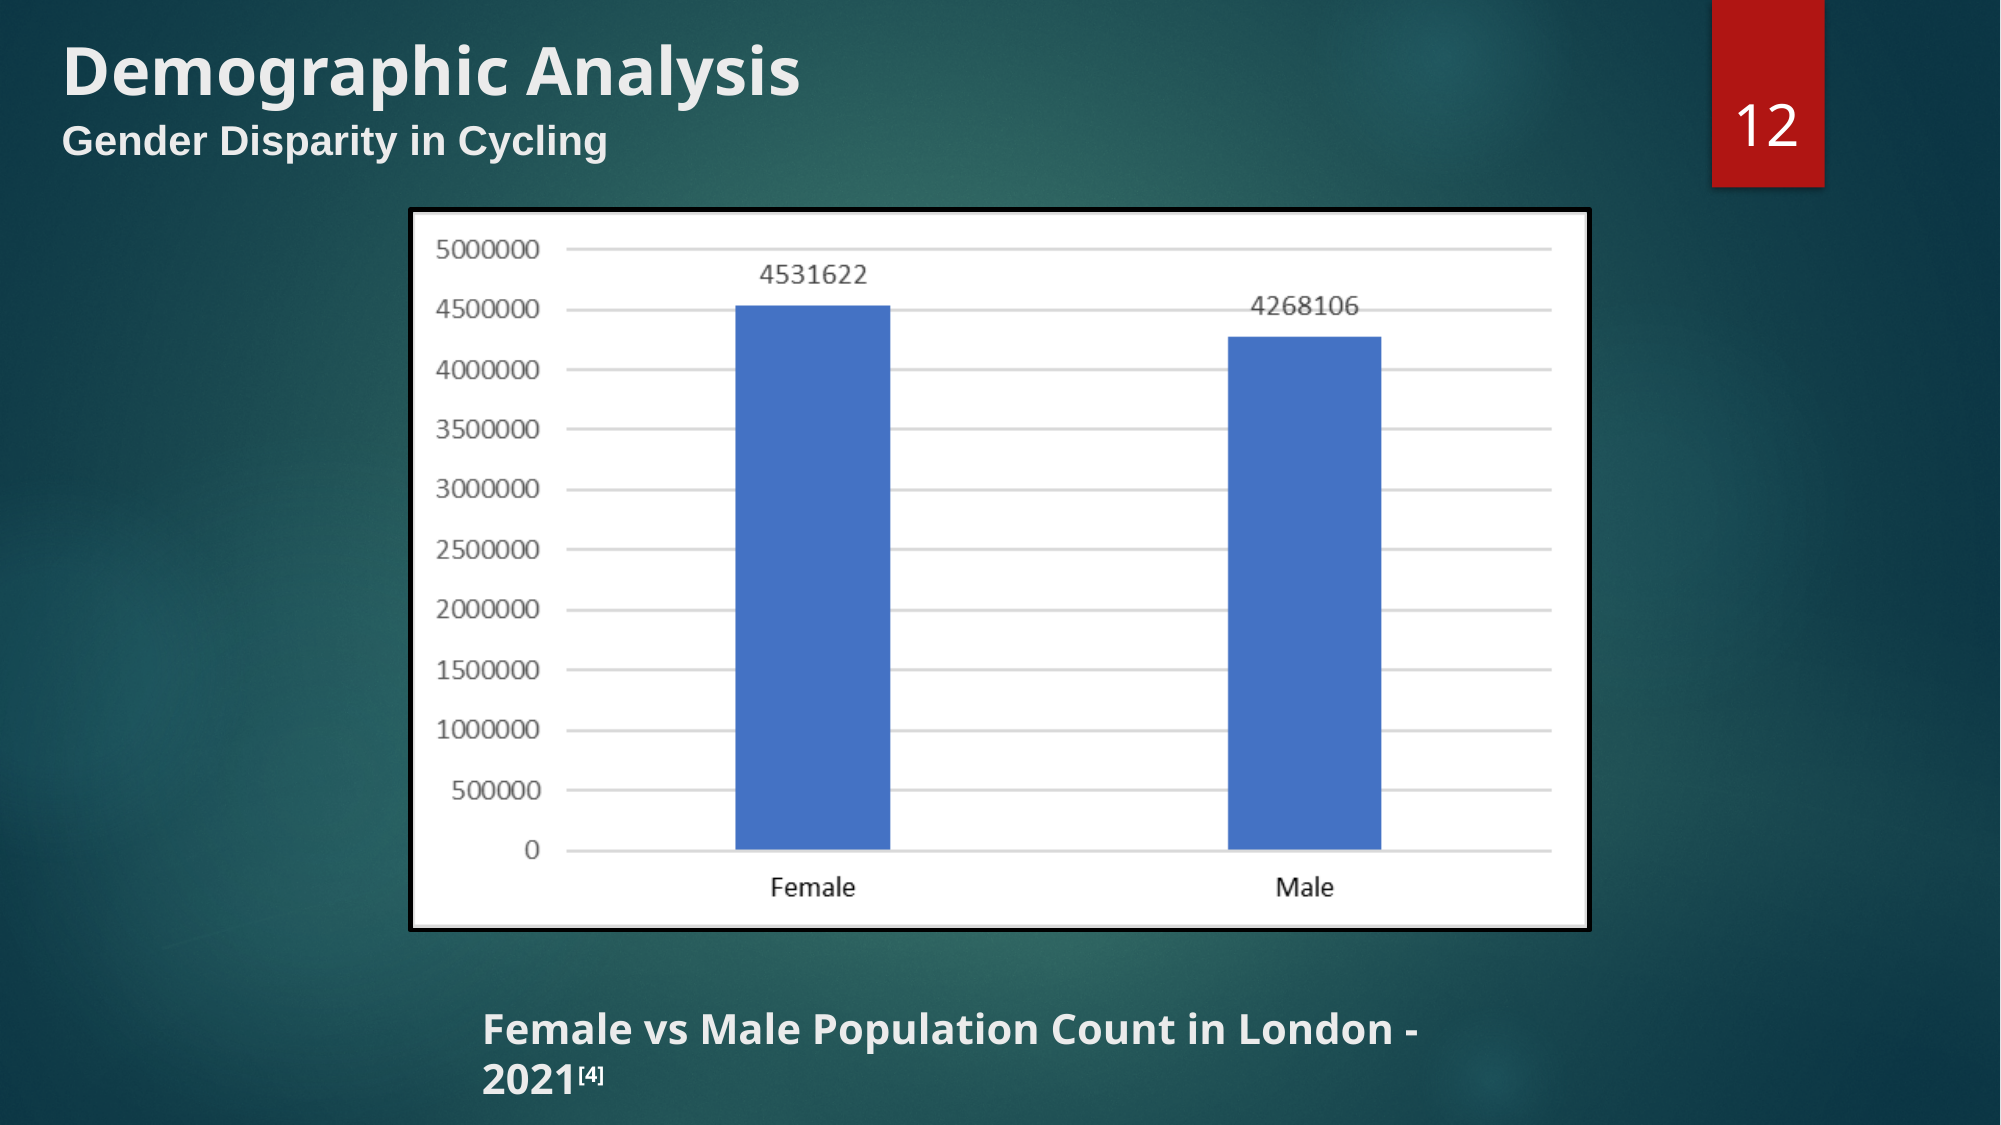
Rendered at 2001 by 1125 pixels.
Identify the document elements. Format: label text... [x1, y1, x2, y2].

text_box Gender Disparity in Cycling [46, 105, 1055, 213]
picture [0, 0, 2001, 1125]
text_box Female vs Male Population Count in London - 2021[4] [466, 995, 1563, 1063]
slide_number ‹#› [1698, 48, 1836, 175]
title Demographic Analysis [46, 21, 824, 105]
